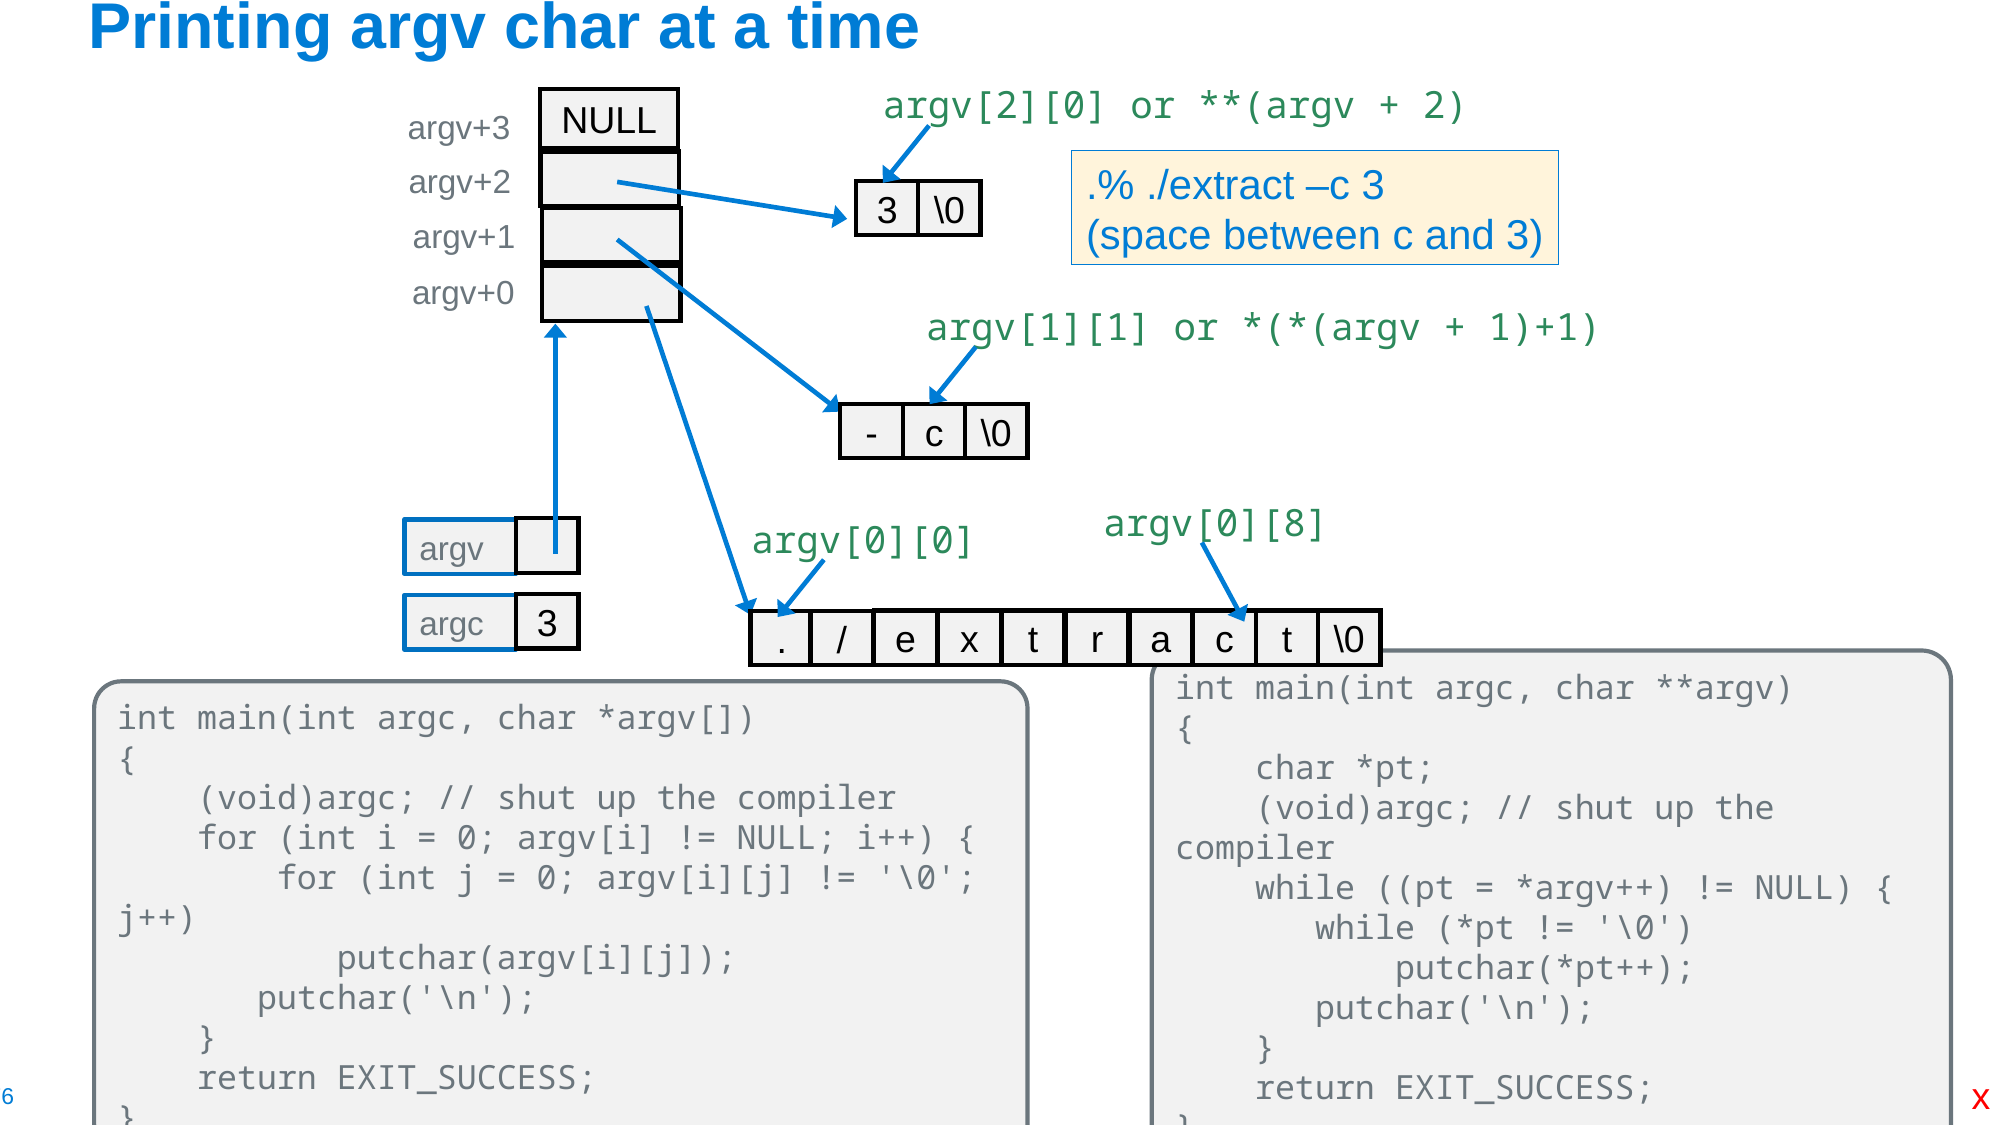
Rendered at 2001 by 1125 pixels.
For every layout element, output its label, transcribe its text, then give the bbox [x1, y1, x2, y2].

text_box a [1128, 622, 1192, 666]
text_box / [810, 622, 873, 666]
text_box x [1956, 1064, 2000, 1125]
text_box t [1255, 622, 1317, 666]
text_box 3 [515, 593, 579, 650]
text_box \0 [1317, 609, 1382, 666]
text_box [617, 181, 848, 219]
text_box NULL [539, 88, 679, 149]
text_box x [937, 622, 1001, 666]
text_box [540, 150, 680, 207]
text_box c [902, 403, 964, 459]
text_box int main(int argc, char *argv[]) { (void)argc; // shut up the compiler for (int i = 0; argv[i] != NULL; i++) { for (int j = 0; argv[i][j] != '\0'; j++) putchar(argv[i][j]); putchar('\n'); } return EXIT_SUCCESS; } [94, 681, 1028, 1125]
text_box argv+2 [393, 152, 541, 208]
text_box argv+3 [392, 98, 540, 154]
text_box [515, 517, 579, 574]
text_box \0 [964, 405, 1029, 459]
text_box argv+0 [397, 263, 544, 319]
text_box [929, 295, 1591, 405]
text_box argv [404, 519, 515, 574]
text_box 3 [855, 180, 917, 236]
text_box argc [404, 594, 515, 650]
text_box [882, 74, 1461, 183]
text_box - [839, 403, 902, 459]
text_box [646, 412, 751, 615]
text_box t [1001, 622, 1065, 666]
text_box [617, 239, 841, 412]
text_box [541, 207, 682, 263]
title Printing argv char at a time [73, 0, 1901, 70]
text_box \0 [917, 183, 982, 236]
text_box int main(int argc, char **argv) { char *pt; (void)argc; // shut up the compiler while ((pt = *argv++) != NULL) { while (*pt != '\0') putchar(*pt++); putchar('\n'); } return EXIT_SUCCESS; } [1151, 650, 1952, 1125]
text_box c [1192, 622, 1255, 666]
text_box . [749, 622, 810, 666]
text_box .% ./extract –c 3 (space between c and 3) [1071, 150, 1559, 265]
text_box argv+1 [397, 208, 541, 263]
text_box e [873, 622, 937, 666]
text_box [745, 492, 1335, 622]
text_box r [1065, 622, 1128, 666]
text_box [541, 265, 617, 322]
